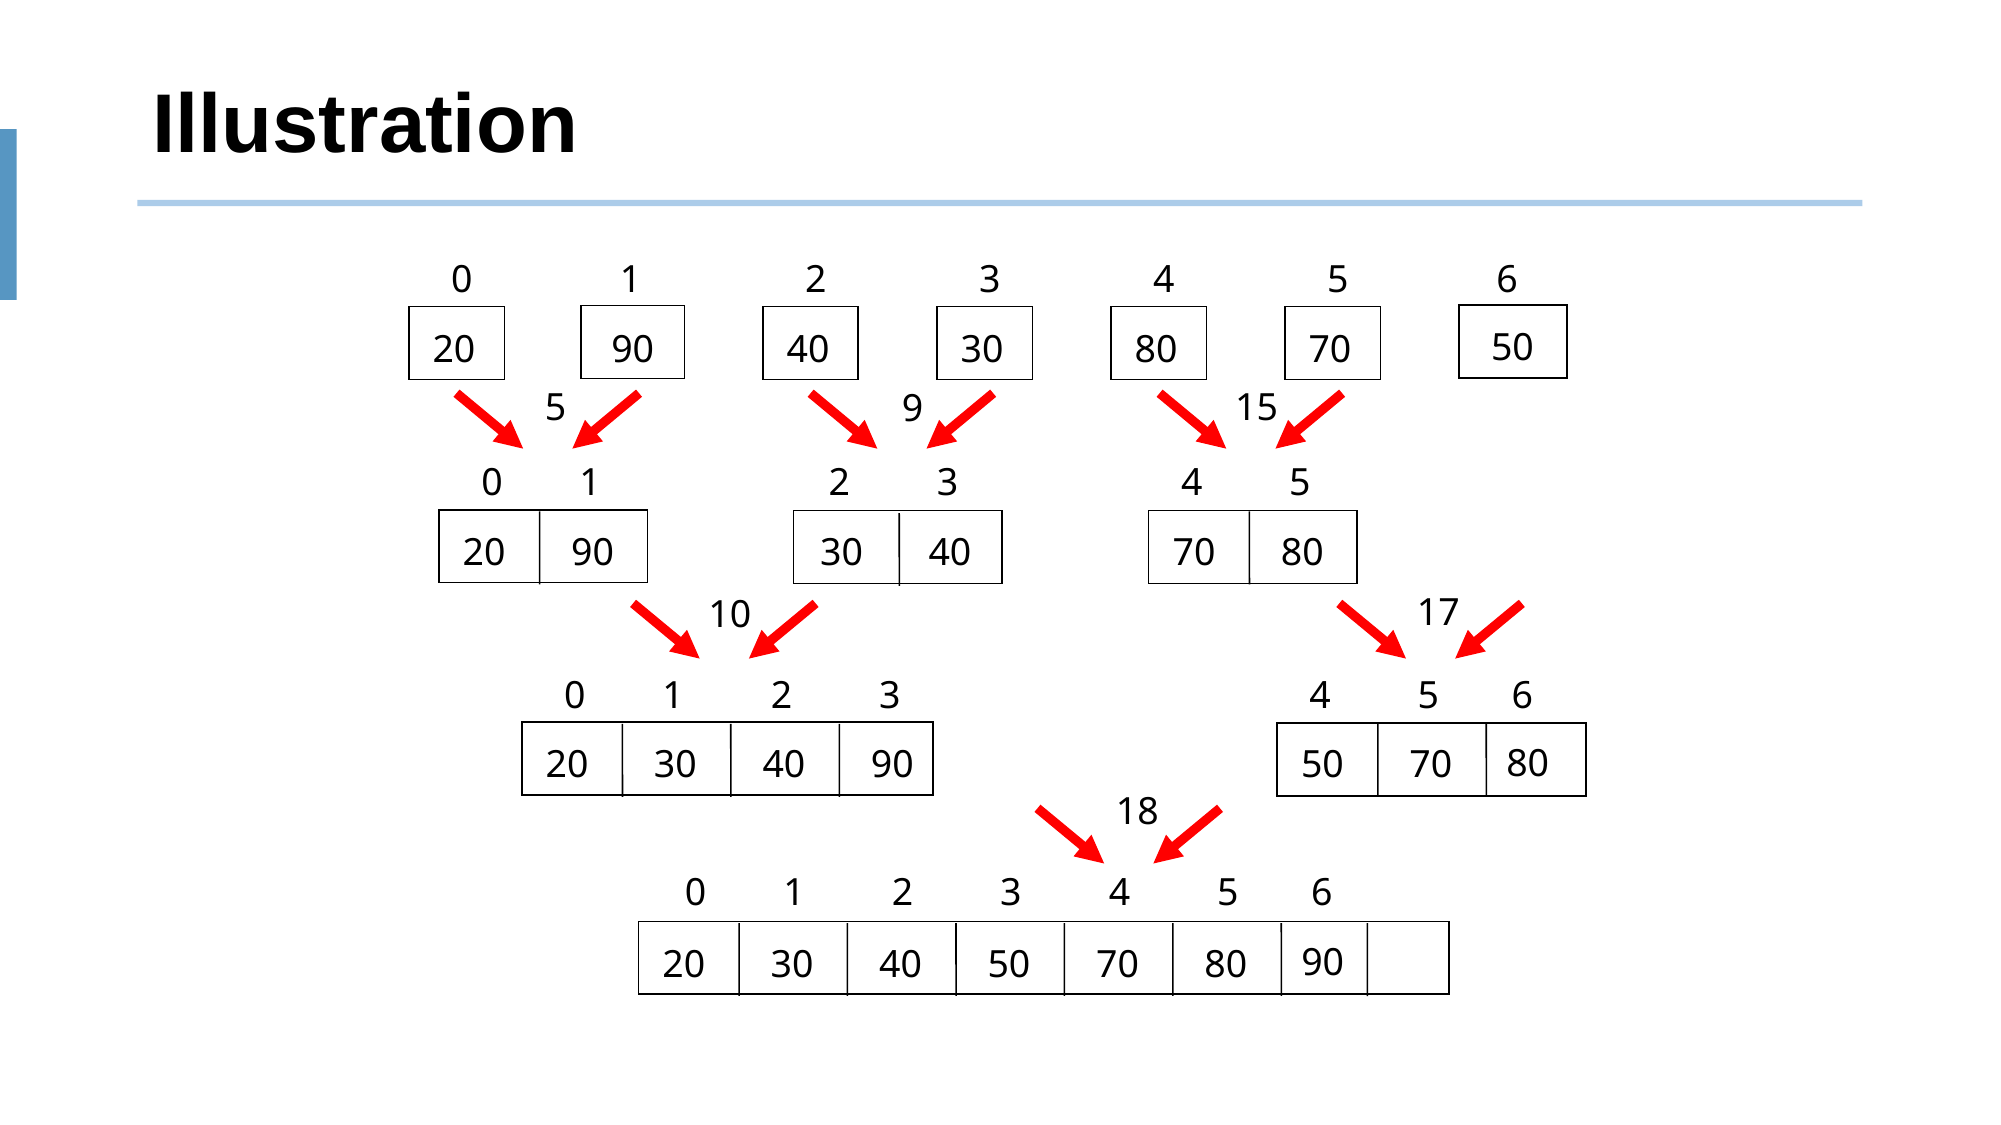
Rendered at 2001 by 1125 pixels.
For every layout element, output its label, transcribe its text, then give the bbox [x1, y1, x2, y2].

text_box [748, 603, 816, 659]
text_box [1459, 247, 1568, 378]
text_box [408, 247, 505, 380]
text_box [633, 603, 700, 659]
text_box 10 [693, 582, 767, 643]
text_box 18 [1101, 779, 1174, 840]
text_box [496, 860, 1503, 997]
text_box [1154, 808, 1221, 860]
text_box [1276, 663, 1586, 797]
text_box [1284, 247, 1381, 380]
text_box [580, 247, 685, 379]
text_box [810, 393, 878, 449]
text_box 17 [1402, 580, 1475, 641]
text_box 5 [530, 375, 581, 436]
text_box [1110, 247, 1207, 380]
text_box [572, 393, 640, 449]
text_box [438, 450, 648, 585]
text_box 9 [887, 377, 939, 437]
text_box 15 [1220, 375, 1293, 436]
text_box [1275, 436, 1291, 449]
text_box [936, 247, 1033, 380]
text_box [456, 393, 524, 449]
text_box [926, 393, 994, 449]
text_box [1455, 603, 1522, 659]
text_box [1339, 603, 1406, 659]
title Illustration [137, 42, 1863, 208]
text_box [1148, 450, 1357, 585]
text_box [521, 663, 934, 797]
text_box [793, 450, 1003, 586]
text_box [1159, 393, 1227, 449]
text_box [1037, 808, 1103, 860]
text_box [762, 247, 859, 380]
